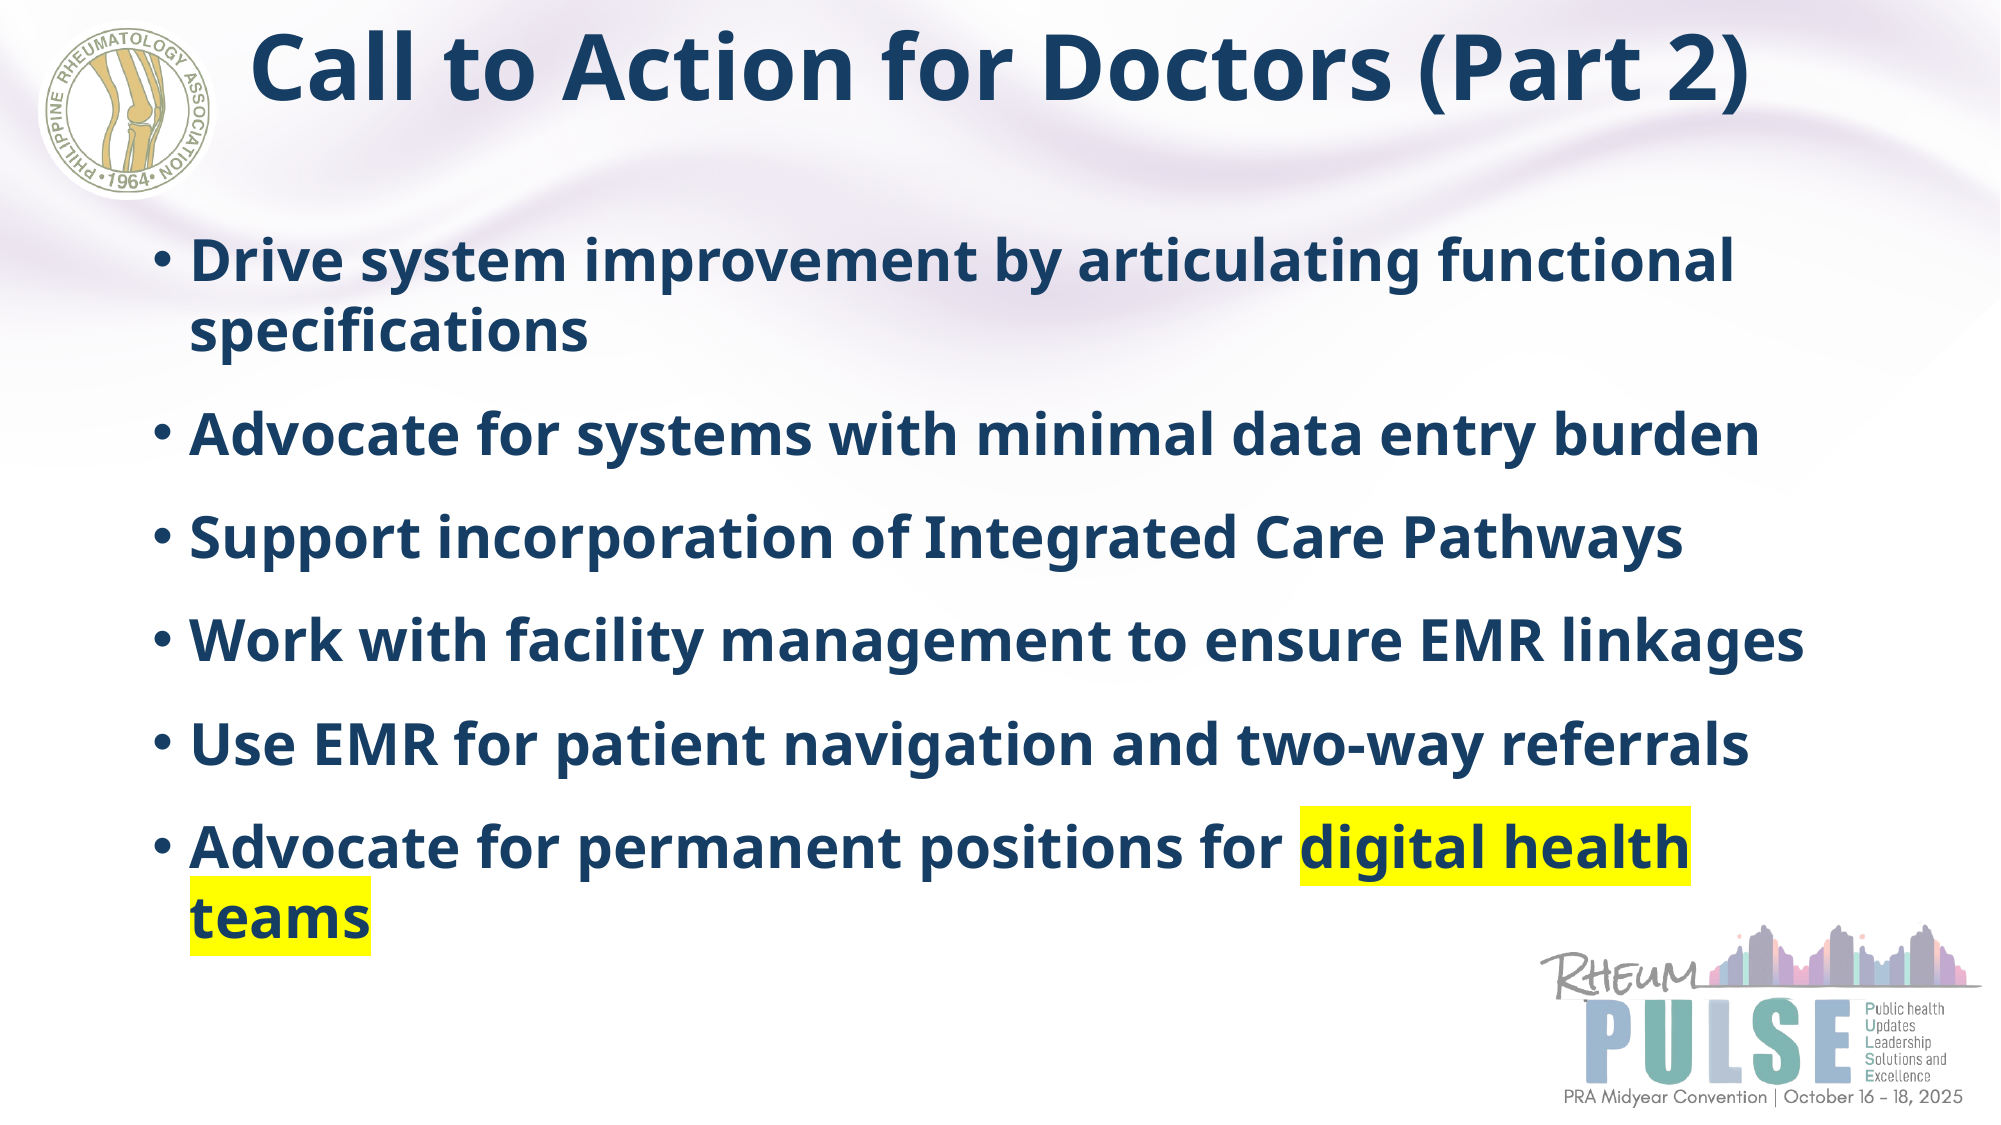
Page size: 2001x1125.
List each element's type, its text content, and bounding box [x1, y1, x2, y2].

list Drive system improvement by articulating functional specifications Advocate for systems with minimal data entry burden Support incorporation of Integrated Care Pathways Work with facility management to ensure EMR linkages Use EMR for patient navigation and two-way referrals Advocate for permanent positions for digital health teams [137, 215, 1863, 1043]
title Call to Action for Doctors (Part 2) [0, 0, 2000, 142]
